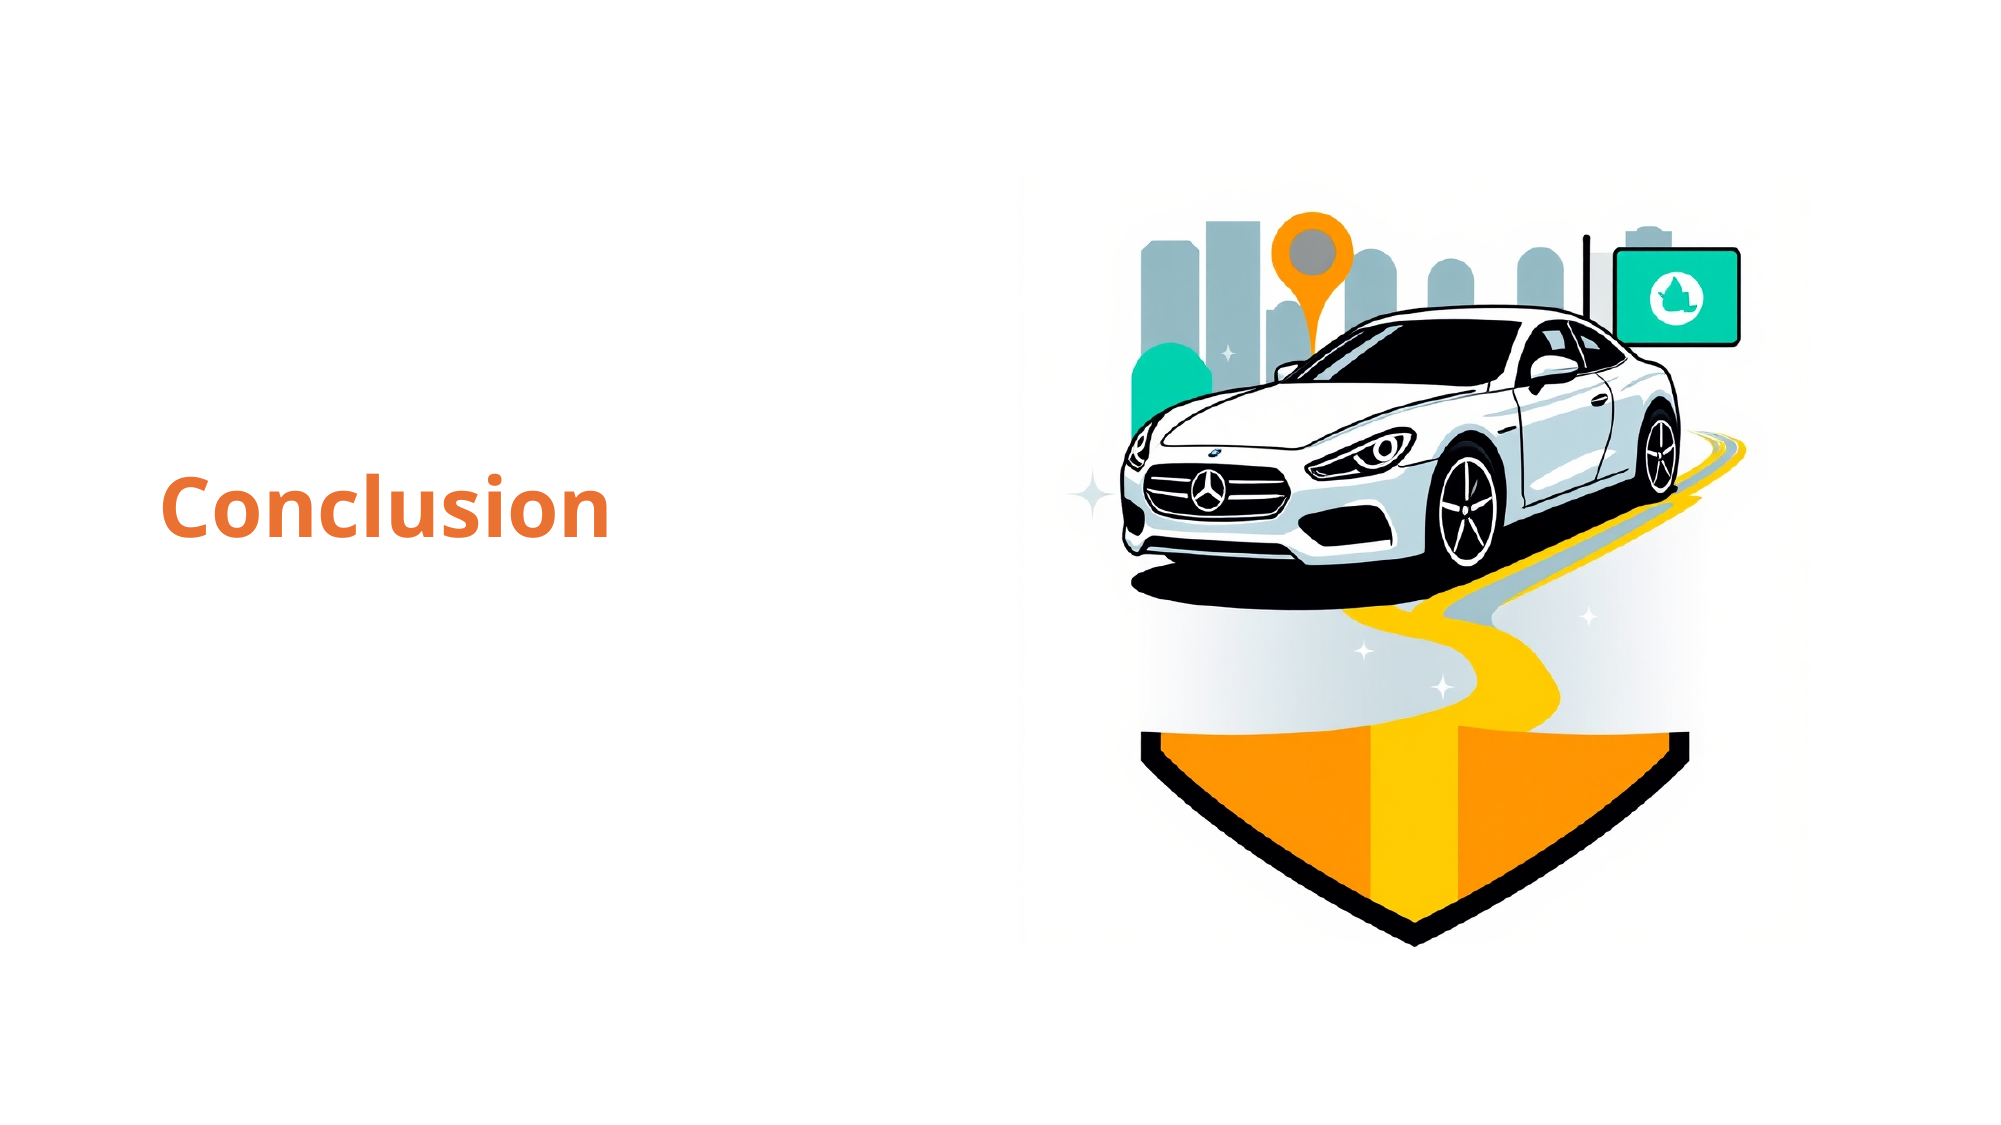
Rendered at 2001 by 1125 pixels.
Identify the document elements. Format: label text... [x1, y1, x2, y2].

picture [1018, 167, 1812, 958]
text_box Conclusion [70, 446, 724, 562]
